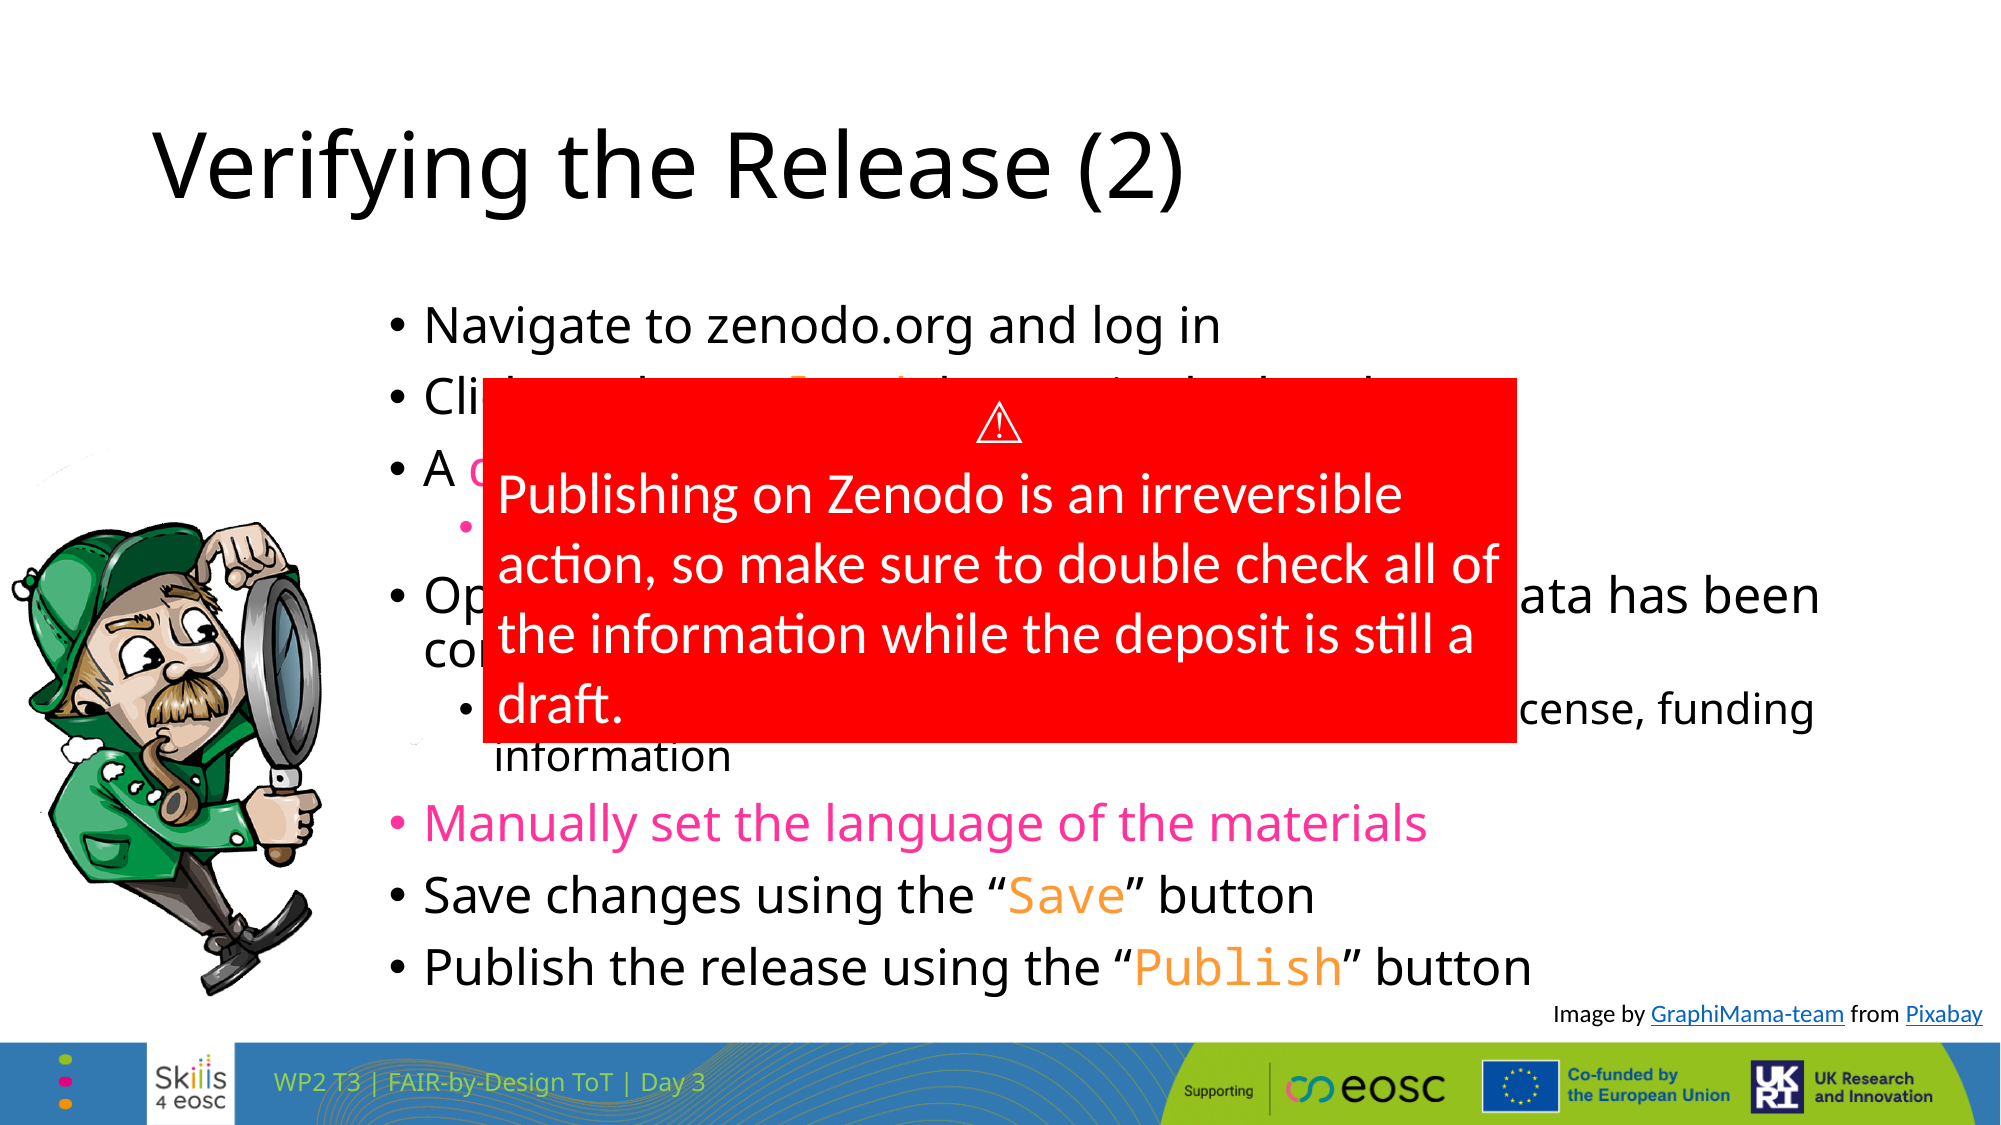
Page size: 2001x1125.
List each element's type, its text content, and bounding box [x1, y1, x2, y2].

picture [0, 0, 2001, 1125]
footer WP2 T3 | FAIR-by-Design ToT | Day 3 [258, 1052, 1140, 1112]
title Verifying the Release (2) [137, 59, 1863, 278]
list Navigate to zenodo.org and log in Click on the “Upload” button in the header A draft release should be present The draft is not publicly visible at this point Open the draft record and verify that all metadata has been correctly transferred from the Git repository Pay attention to the Zenodo community, authors, license, funding information Manually set the language of the materials Save changes using the “Save” button Publish the release using the “Publish” button [373, 292, 1906, 1007]
text_box Image by GraphiMama-team from Pixabay [1538, 990, 2000, 1036]
text_box ⚠ Publishing on Zenodo is an irreversible action, so make sure to double check all of the information while the deposit is still a draft. [482, 378, 1517, 743]
